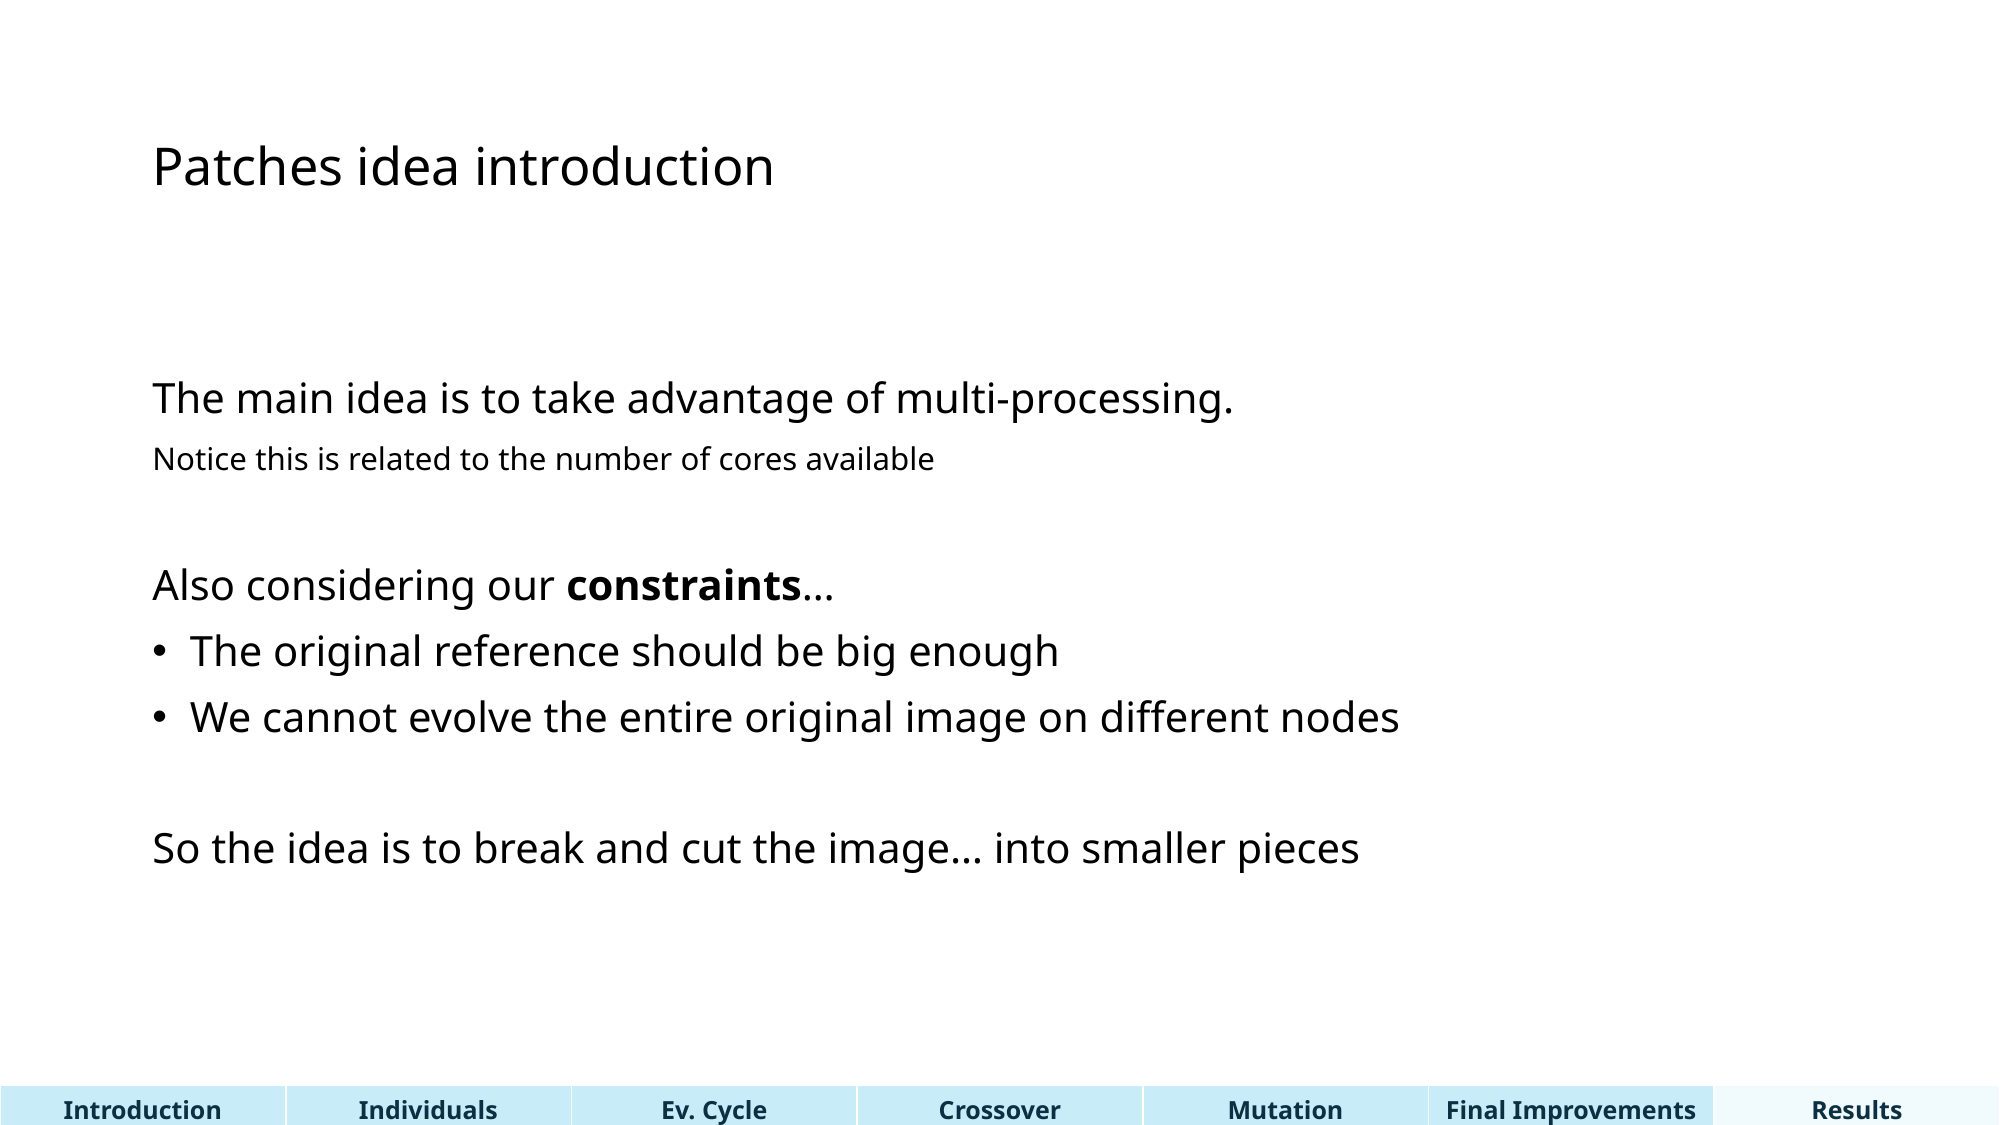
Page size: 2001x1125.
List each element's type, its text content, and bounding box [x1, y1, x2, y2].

table_header Individuals [287, 1086, 571, 1125]
table_header Final Improvements [1429, 1086, 1713, 1125]
text_box Patches idea introduction [137, 59, 1863, 278]
table_header Introduction [1, 1086, 285, 1125]
table_header Mutation [1144, 1086, 1428, 1125]
table_header Crossover [858, 1086, 1142, 1125]
list The main idea is to take advantage of multi-processing. Notice this is related to the number of cores available Also considering our constraints… The original reference should be big enough We cannot evolve the entire original image on different nodes So the idea is to break and cut the image… into smaller pieces [137, 299, 1863, 1066]
table_header Ev. Cycle [572, 1086, 856, 1125]
table_header Results [1715, 1086, 1999, 1125]
